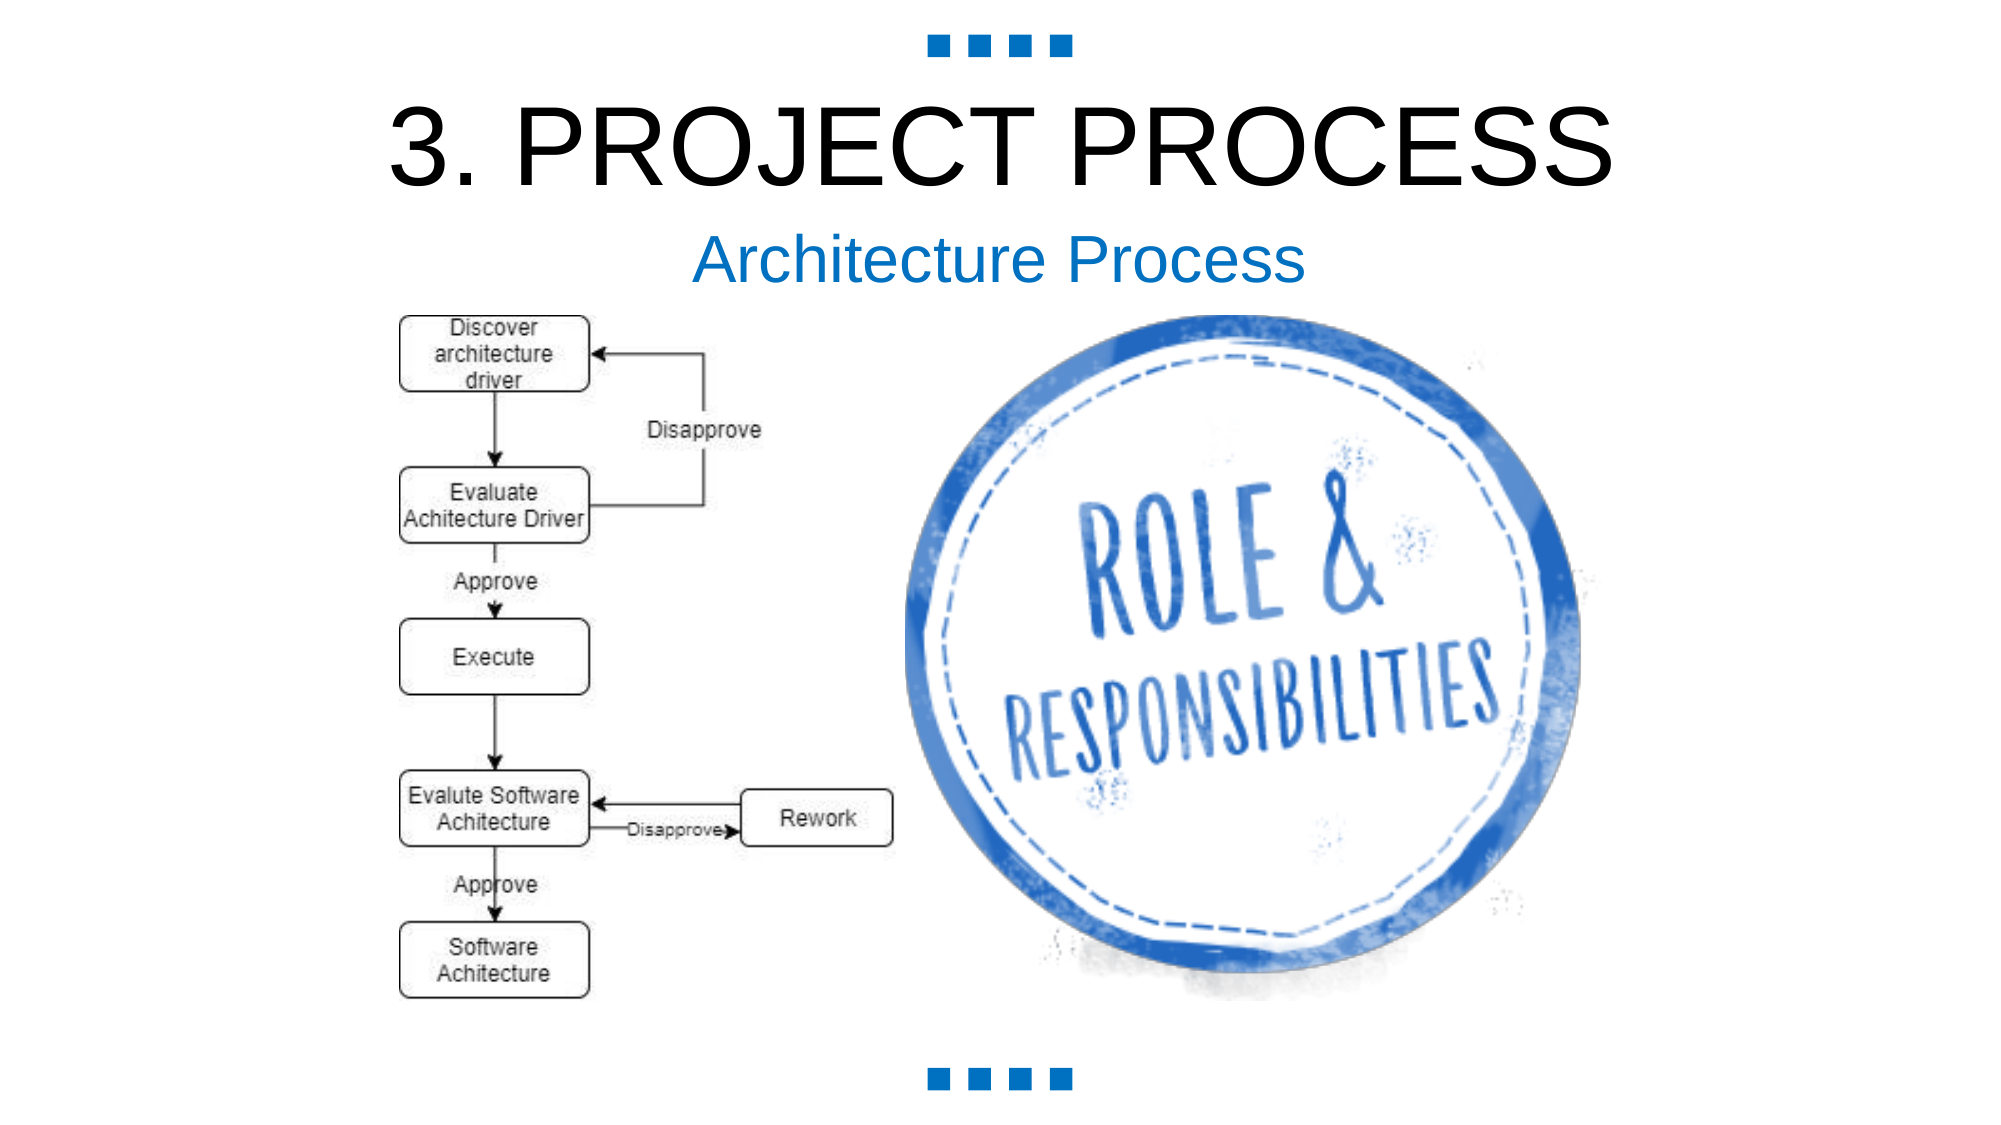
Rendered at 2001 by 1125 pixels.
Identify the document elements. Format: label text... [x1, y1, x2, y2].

text_box Architecture Process [0, 208, 2000, 304]
picture [399, 315, 896, 1002]
list 3. PROJECT PROCESS [53, 89, 1952, 208]
picture [905, 315, 1601, 1002]
